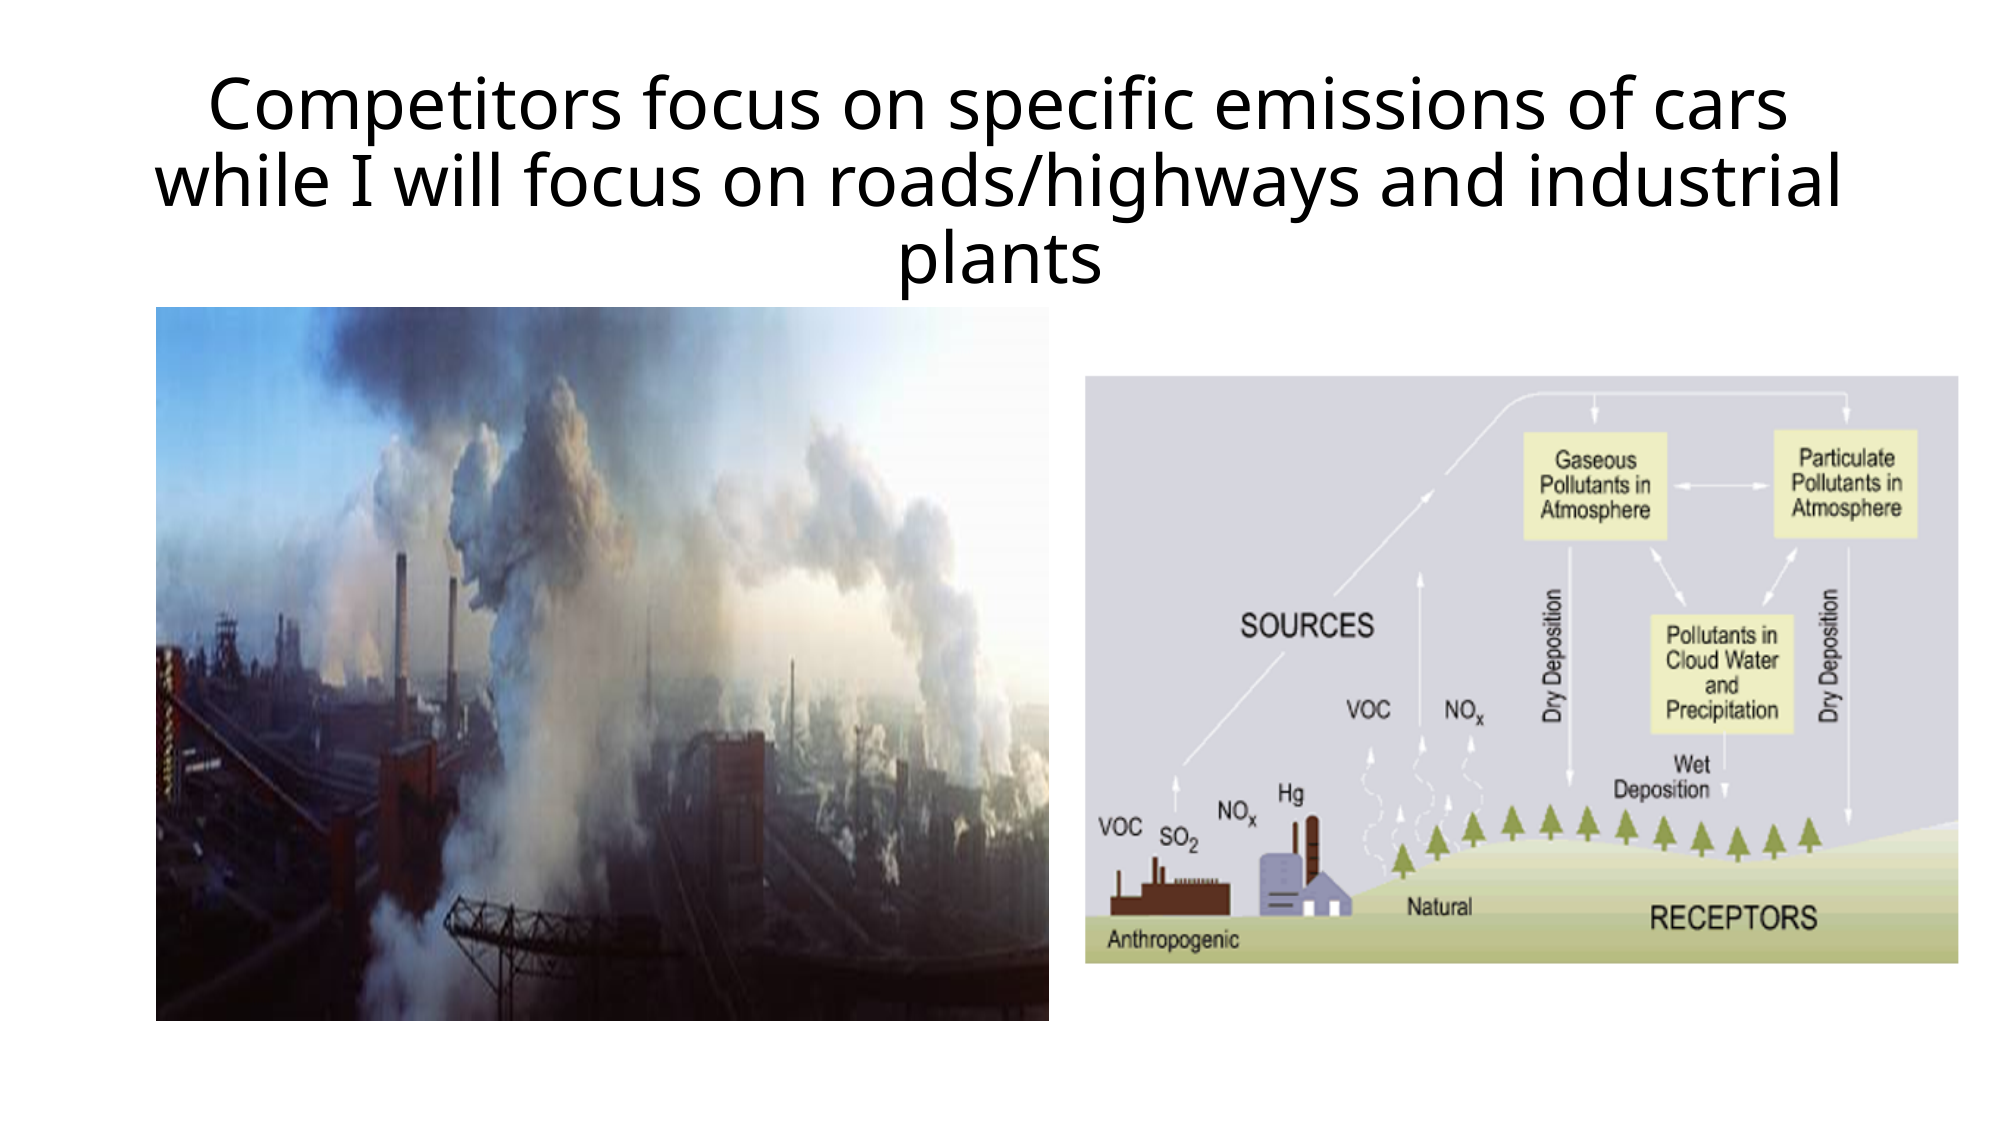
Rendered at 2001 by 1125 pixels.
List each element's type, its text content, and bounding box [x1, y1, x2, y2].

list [155, 307, 1049, 1021]
title Competitors focus on specific emissions of cars while I will focus on roads/highways and industrial plants [137, 59, 1863, 308]
picture [1059, 363, 1985, 1005]
